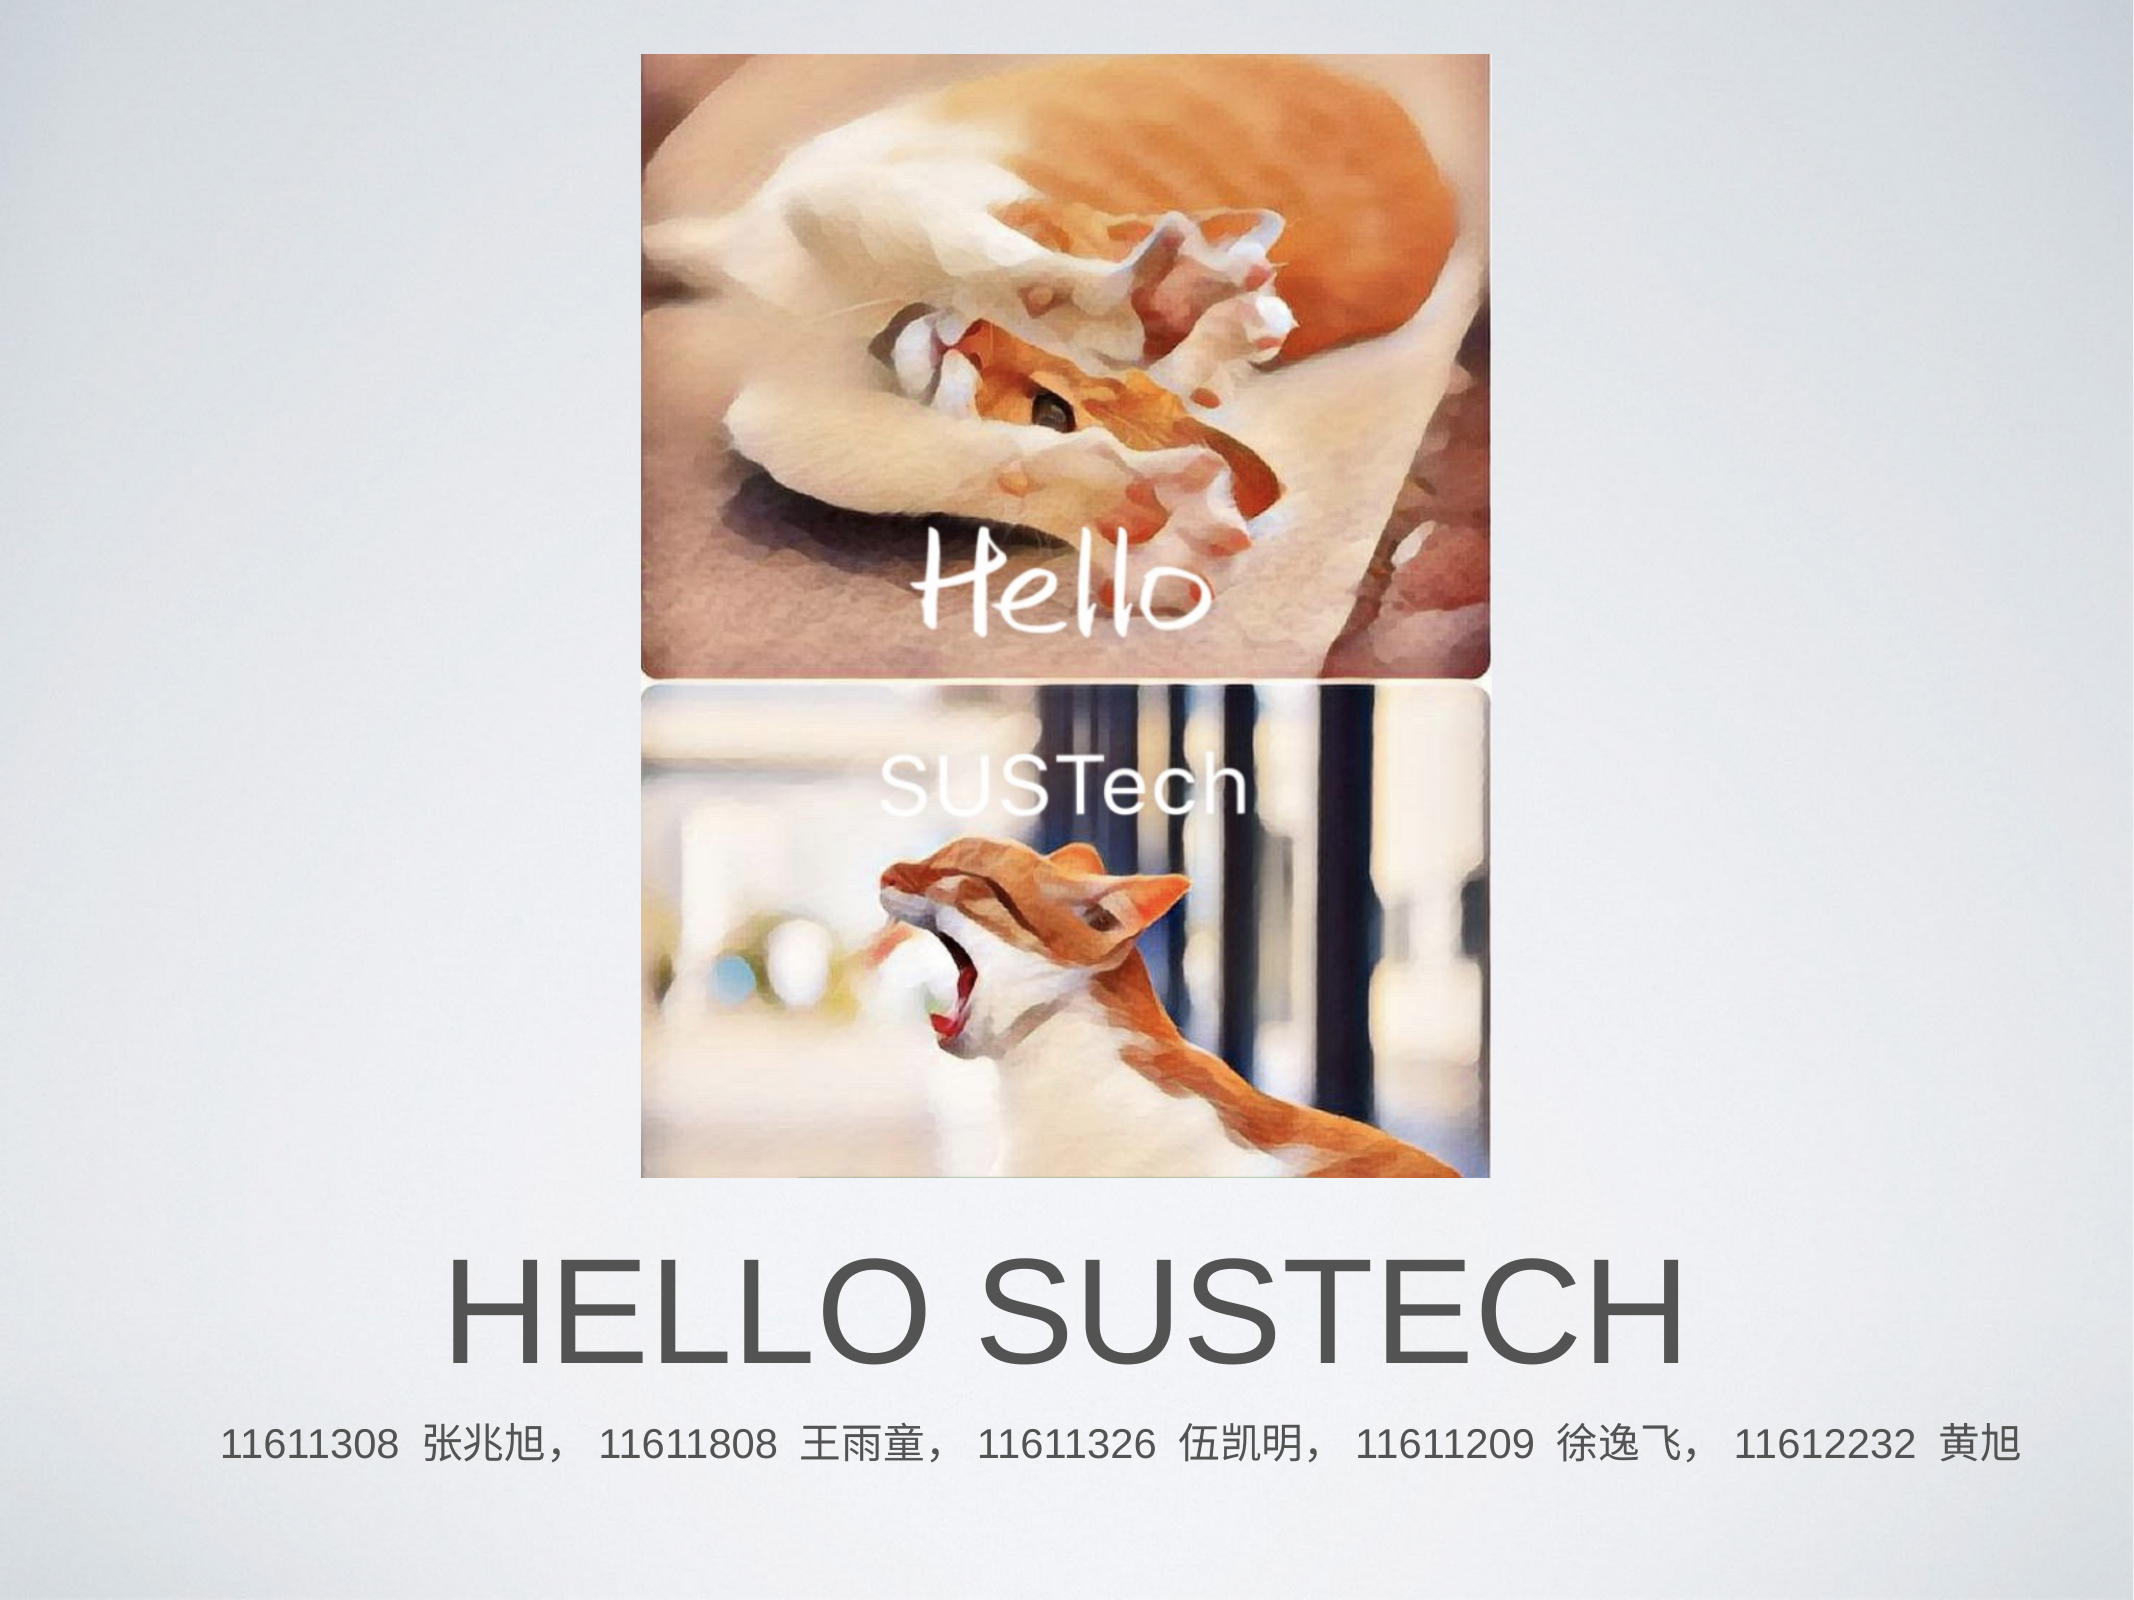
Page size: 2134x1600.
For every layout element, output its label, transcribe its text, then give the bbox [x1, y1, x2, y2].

picture [0, 0, 2134, 1600]
list 11611308 张兆旭，11611808 王雨童，11611326 伍凯明，11611209 徐逸飞，11612232 黄旭 [207, 1407, 2034, 1595]
title Hello Sustech [207, 1197, 1926, 1407]
